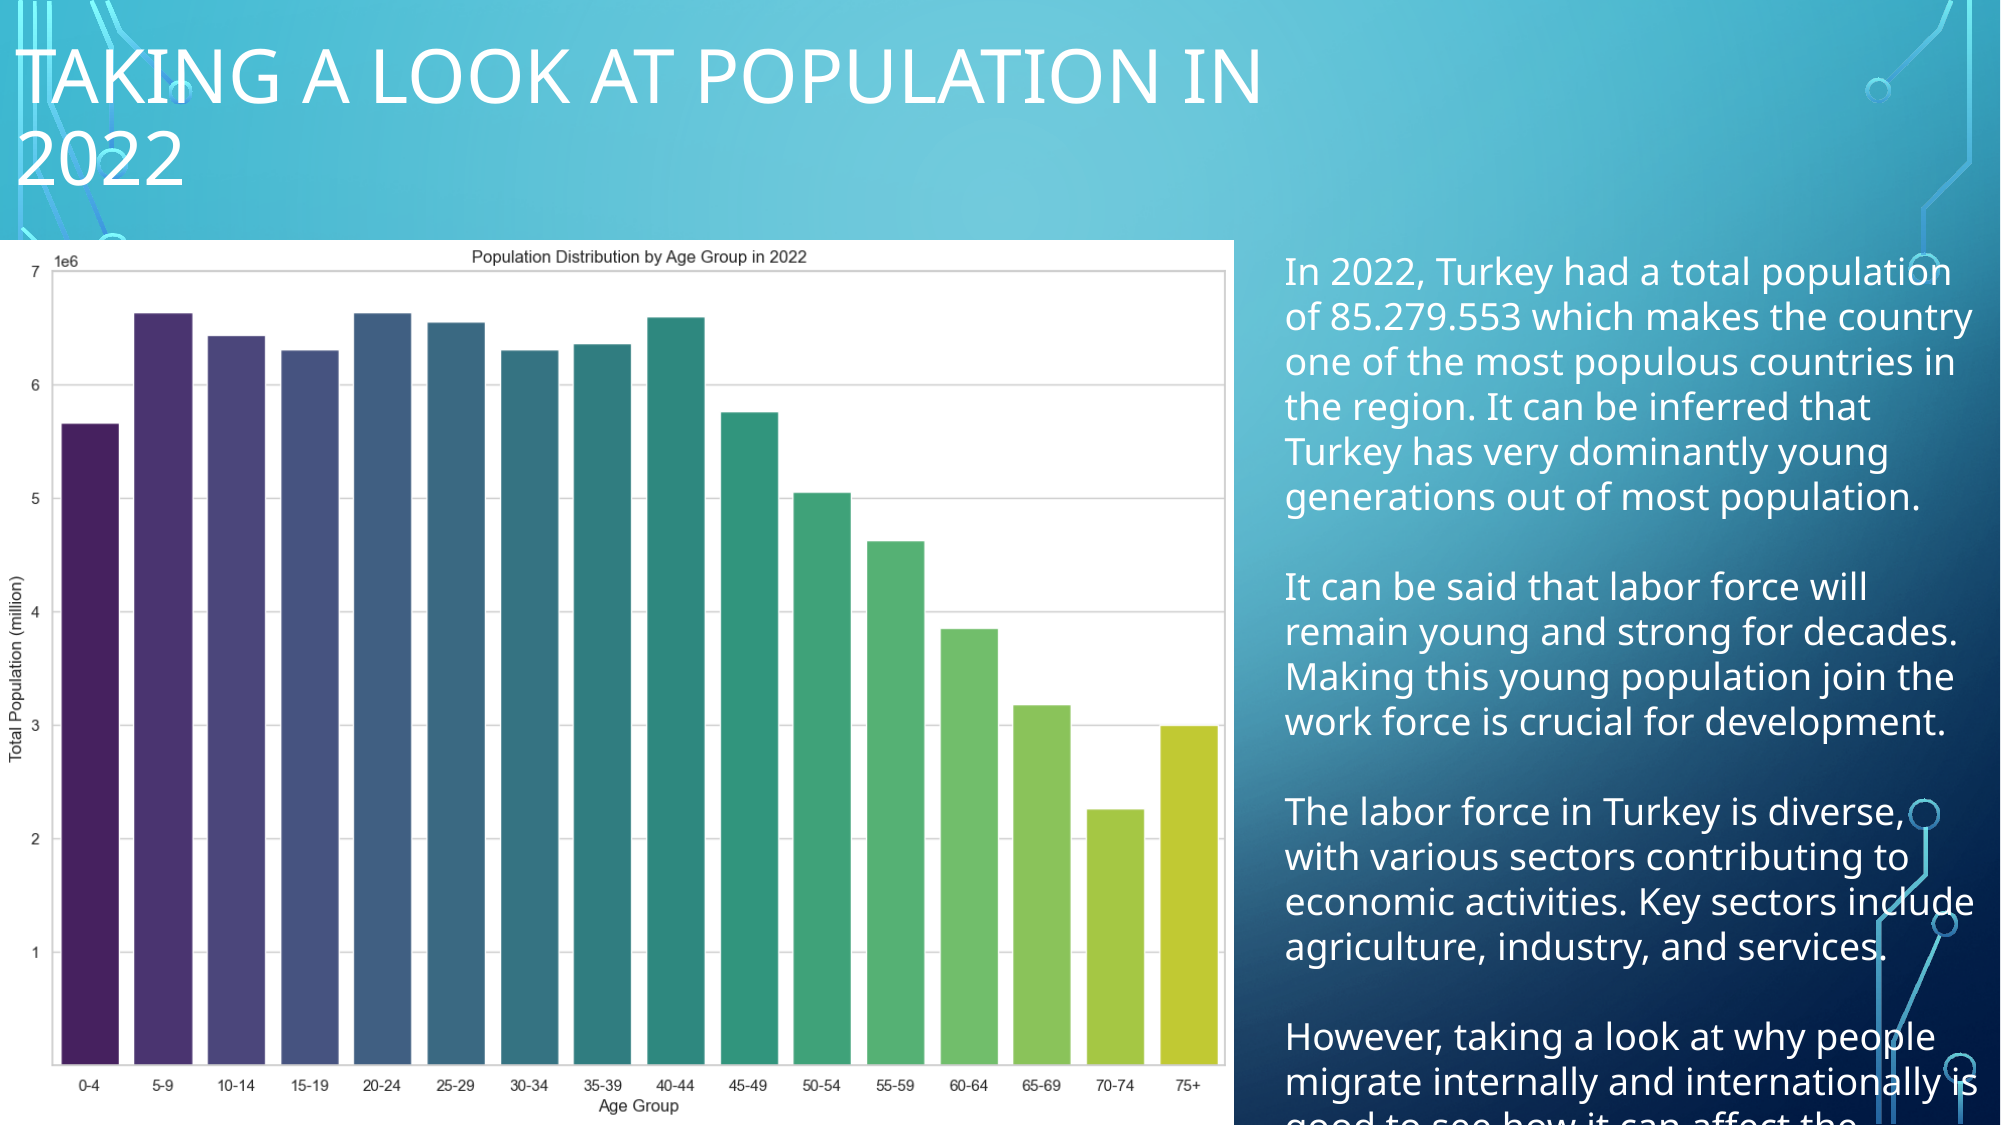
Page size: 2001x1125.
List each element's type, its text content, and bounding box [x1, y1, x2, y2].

title Takıng a look at populatıon ın 2022 [0, 0, 1312, 241]
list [0, 240, 1234, 1125]
text_box In 2022, Turkey had a total population of 85.279.553 which makes the country one of the most populous countries in the region. It can be inferred that Turkey has very dominantly young generations out of most population. It can be said that labor force will remain young and strong for decades. Making this young population join the work force is crucial for development. The labor force in Turkey is diverse, with various sectors contributing to economic activities. Key sectors include agriculture, industry, and services. However, taking a look at why people migrate internally and internationally is good to see how it can affect the population of Turkey. [1269, 240, 2000, 1125]
